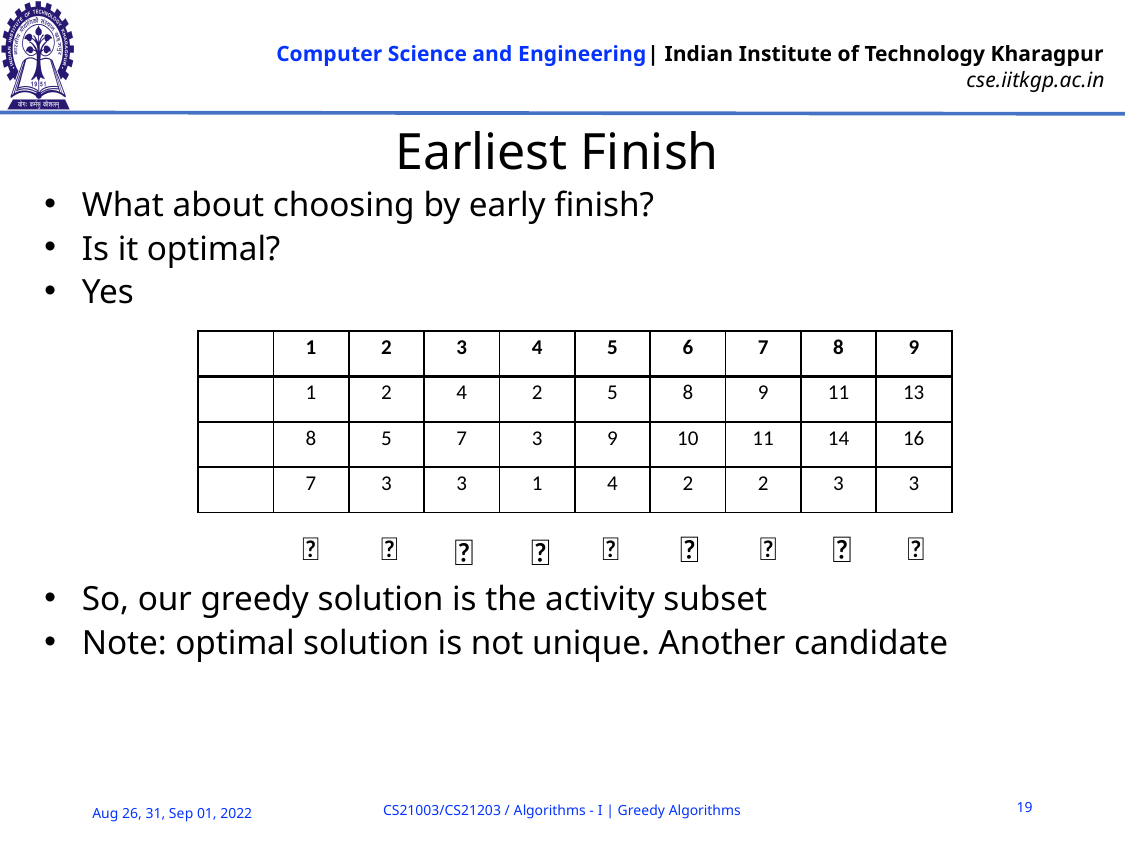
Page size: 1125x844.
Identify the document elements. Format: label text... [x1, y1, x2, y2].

footer CS21003/CS21203 / Algorithms - I | Greedy Algorithms [185, 787, 940, 833]
title Earliest Finish [35, 78, 1078, 221]
text_box ✅ [439, 520, 489, 581]
text_box ❌ [587, 519, 635, 575]
text_box ❌ [366, 519, 413, 575]
text_box ✅ [665, 517, 714, 578]
text_box ❌ [745, 519, 792, 575]
text_box ✅ [516, 520, 566, 581]
text_box ❌ [892, 519, 940, 575]
slide_number 19 [992, 785, 1048, 831]
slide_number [77, 798, 274, 844]
text_box ❌ [287, 519, 334, 575]
picture [1, 1, 74, 110]
text_box ✅ [817, 517, 867, 578]
